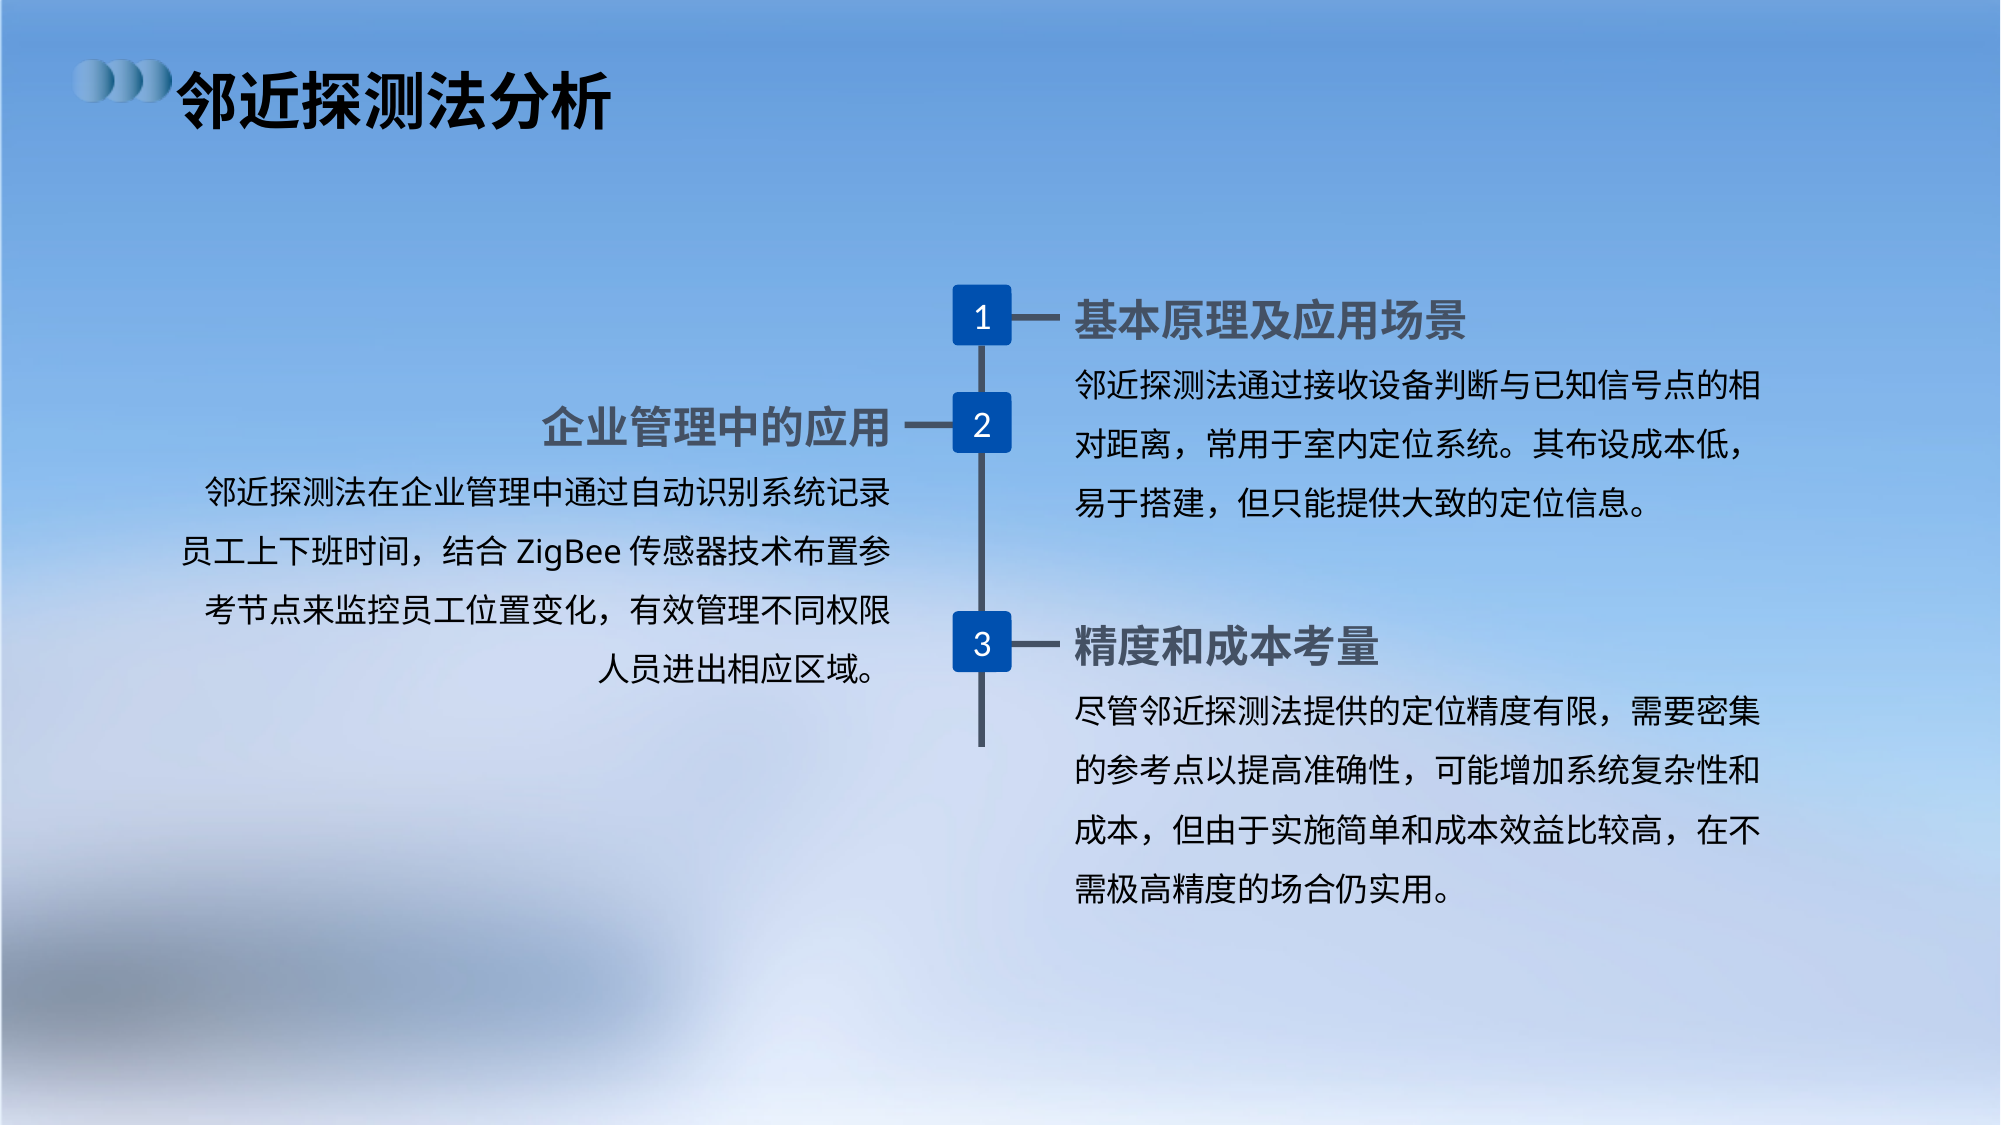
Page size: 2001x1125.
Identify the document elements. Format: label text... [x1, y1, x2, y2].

text_box [1014, 639, 1062, 649]
text_box [976, 348, 987, 389]
text_box [976, 455, 987, 609]
text_box 邻近探测法分析 [159, 15, 1700, 147]
text_box 1 [950, 282, 1014, 348]
text_box 3 [950, 609, 1014, 675]
text_box 企业管理中的应用 邻近探测法在企业管理中通过自动识别系统记录员工上下班时间，结合ZigBee传感器技术布置参考节点来监控员工位置变化，有效管理不同权限人员进出相应区域。 [159, 390, 909, 698]
text_box 基本原理及应用场景 邻近探测法通过接收设备判断与已知信号点的相对距离，常用于室内定位系统。其布设成本低，易于搭建，但只能提供大致的定位信息。 [1057, 283, 1807, 531]
text_box 精度和成本考量 尽管邻近探测法提供的定位精度有限，需要密集的参考点以提高准确性，可能增加系统复杂性和成本，但由于实施简单和成本效益比较高，在不需极高精度的场合仍实用。 [1057, 609, 1808, 917]
text_box [903, 420, 950, 430]
text_box 2 [950, 389, 1014, 455]
picture [0, 0, 2001, 1125]
text_box [1014, 312, 1062, 323]
text_box [976, 675, 987, 749]
